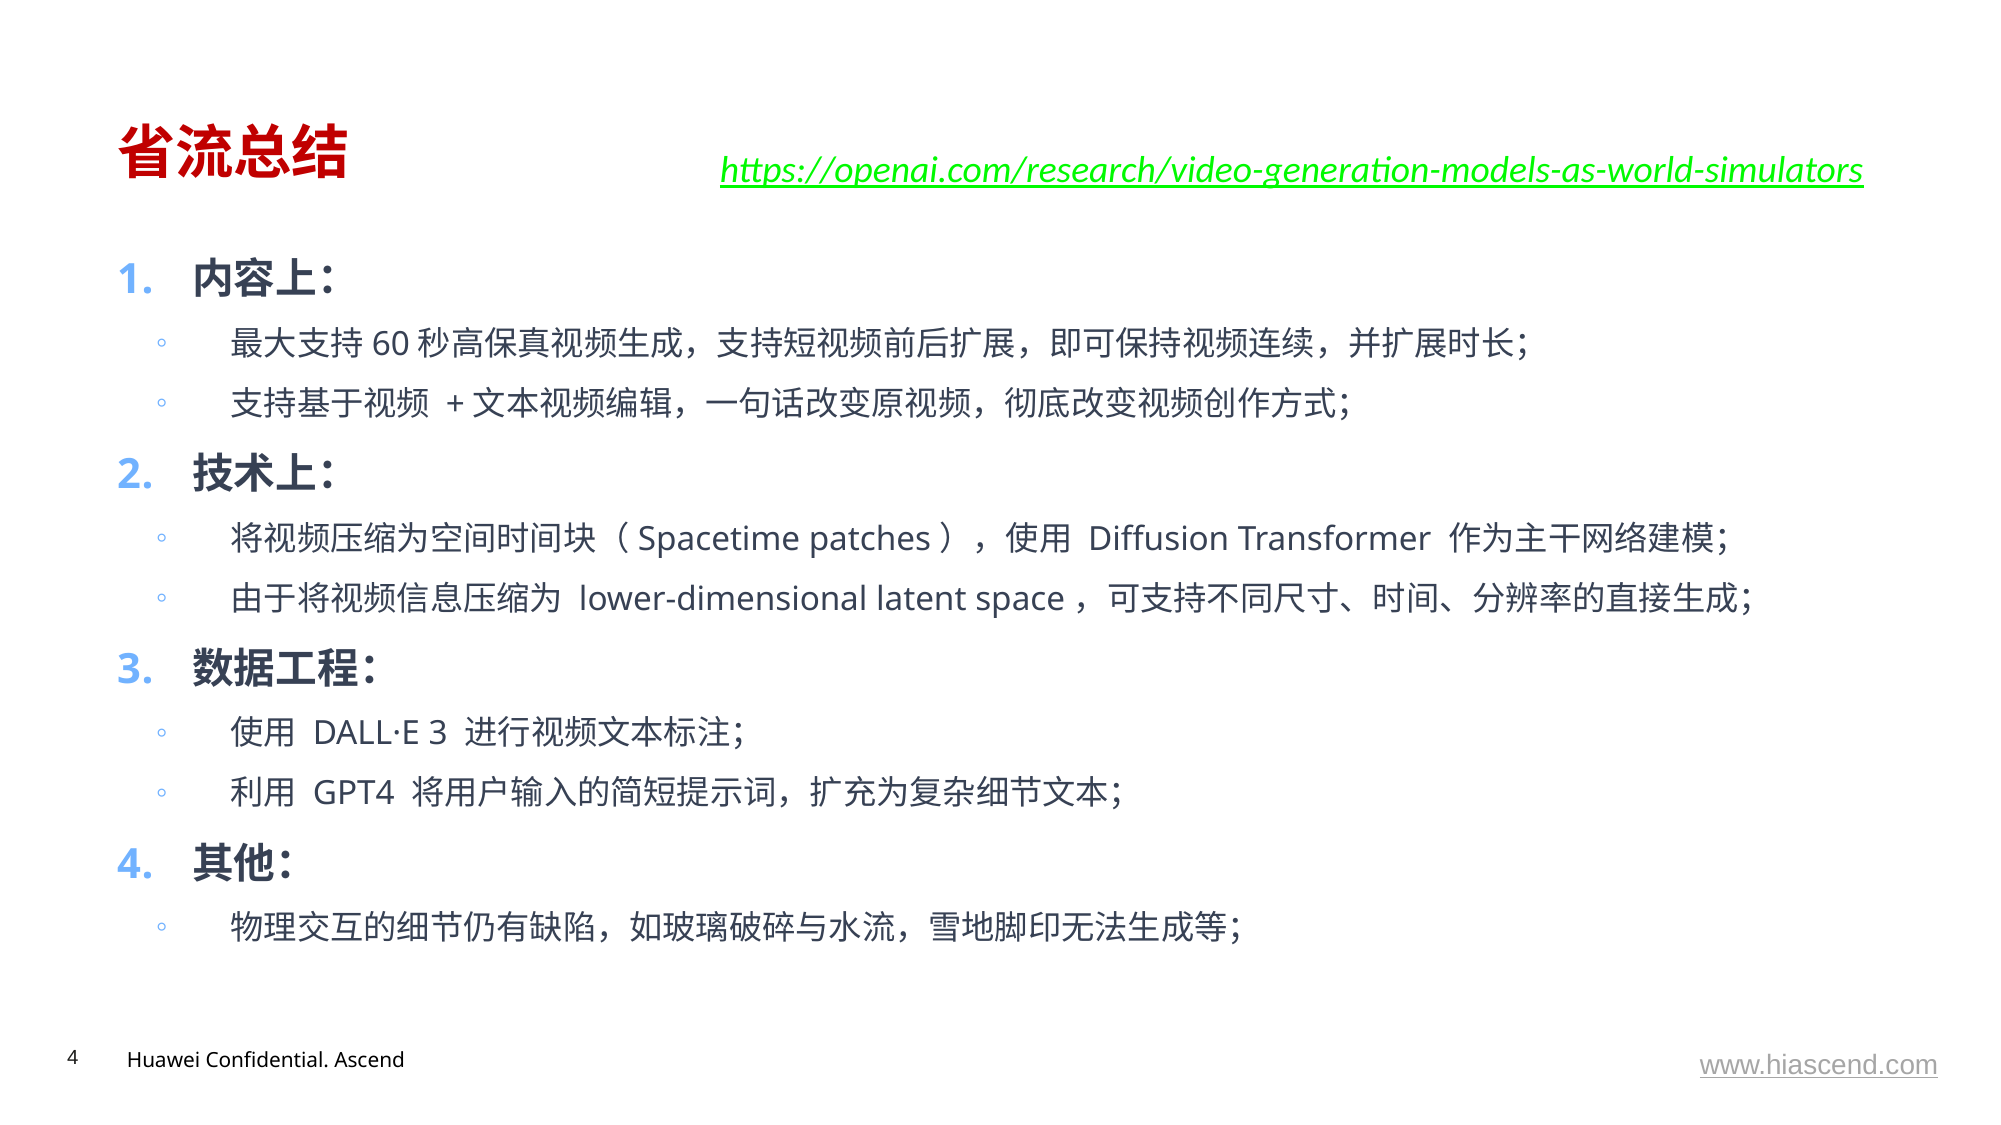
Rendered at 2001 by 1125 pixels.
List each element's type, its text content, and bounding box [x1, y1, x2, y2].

title 省流总结 [102, 101, 1901, 199]
list 内容上： 最大支持60秒高保真视频生成，支持短视频前后扩展，即可保持视频连续，并扩展时长； 支持基于视频 +文本视频编辑，一句话改变原视频，彻底改变视频创作方式； 技术上： 将视频压缩为空间时间块（Spacetime patches），使用 Diffusion Transformer 作为主干网络建模； 由于将视频信息压缩为 lower-dimensional latent space，可支持不同尺寸、时间、分辨率的直接生成； 数据工程： 使用 DALL·E 3 进行视频文本标注； 利用 GPT4 将用户输入的简短提示词，扩充为复杂细节文本； 其他： 物理交互的细节仍有缺陷，如玻璃破碎与水流，雪地脚印无法生成等； [102, 219, 1901, 1024]
text_box https://openai.com/research/video-generation-models-as-world-simulators [705, 137, 2001, 198]
